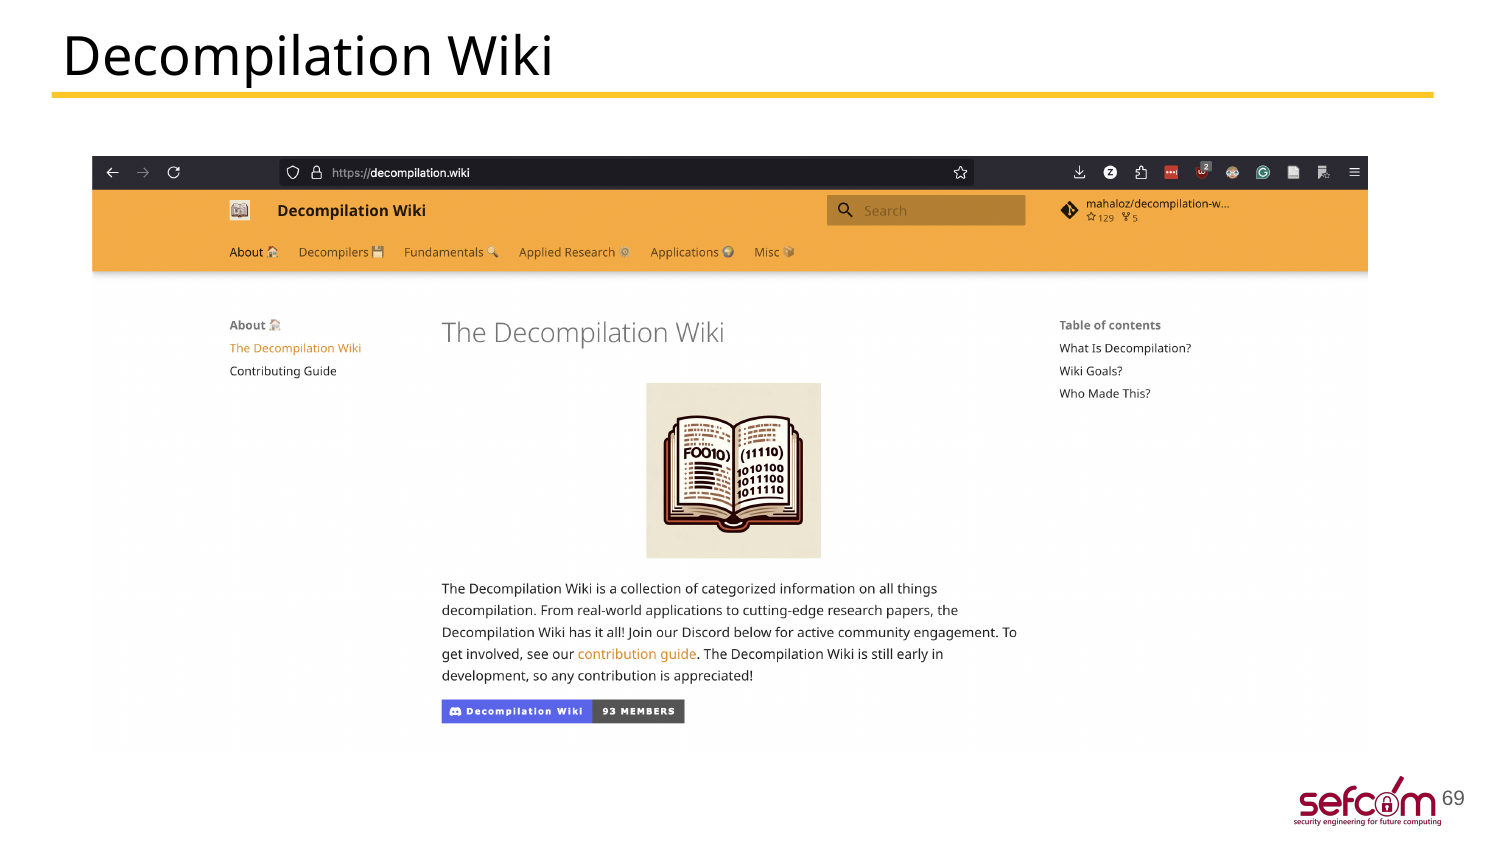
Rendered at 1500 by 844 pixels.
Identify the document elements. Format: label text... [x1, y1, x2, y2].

slide_number 69 [1389, 764, 1480, 830]
text_box Decompilation Wiki [51, 16, 1434, 83]
text_box [51, 91, 1434, 98]
picture [92, 156, 1369, 753]
picture [1294, 776, 1442, 827]
